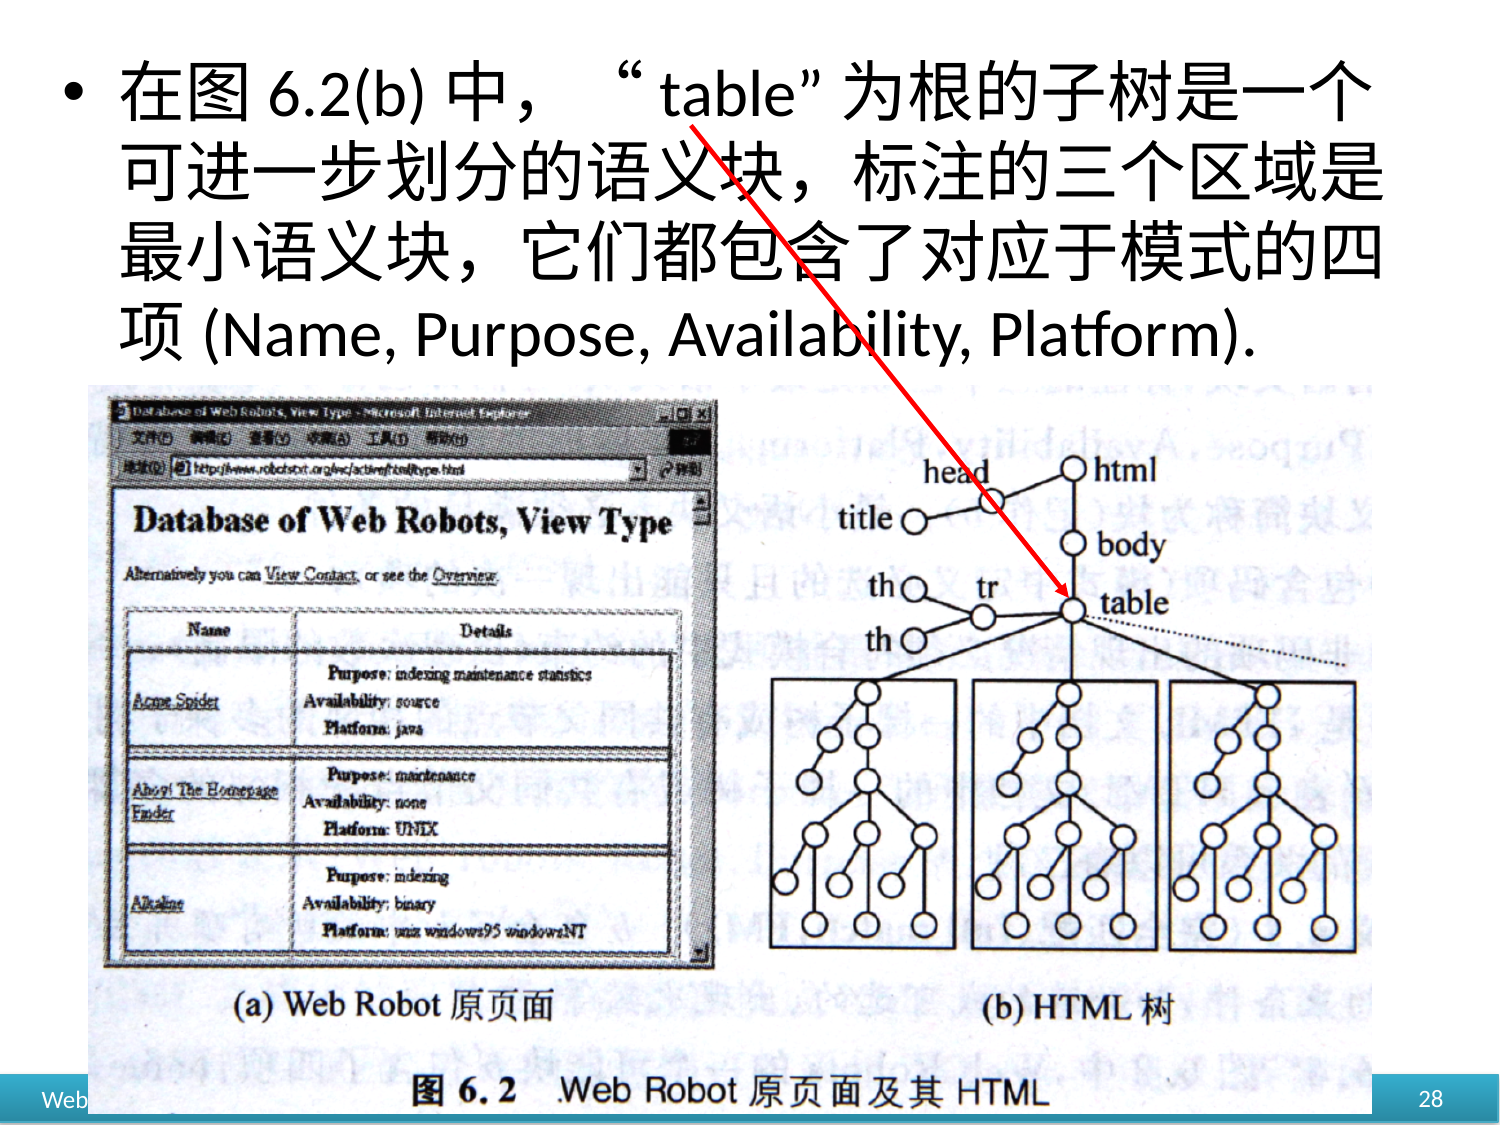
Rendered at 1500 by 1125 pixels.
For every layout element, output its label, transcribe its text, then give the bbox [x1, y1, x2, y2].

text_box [690, 125, 1070, 599]
picture [88, 385, 1372, 1114]
list 在图6.2(b)中，“table”为根的子树是一个可进一步划分的语义块，标注的三个区域是最小语义块，它们都包含了对应于模式的四项(Name, Purpose, Availability, Platform). [47, 42, 1453, 929]
